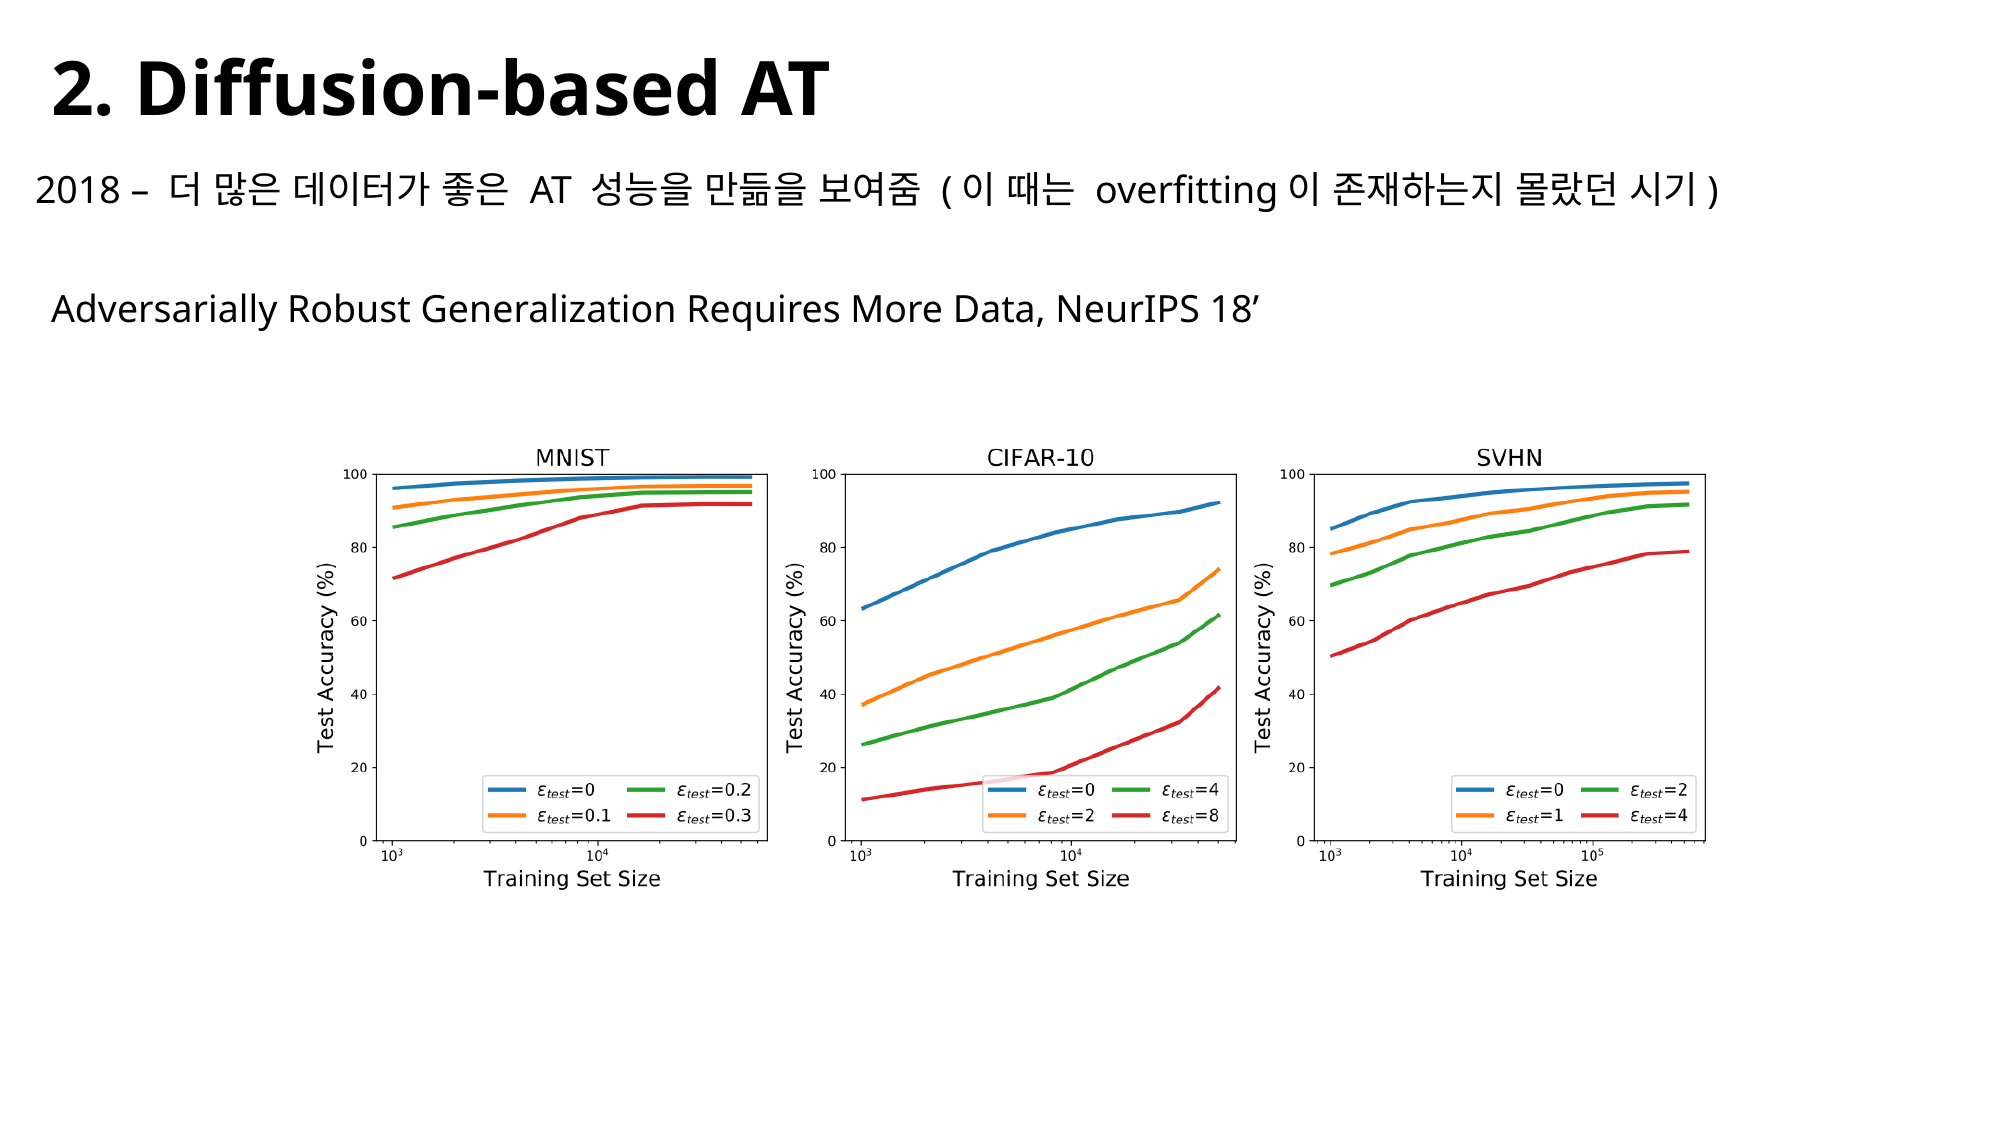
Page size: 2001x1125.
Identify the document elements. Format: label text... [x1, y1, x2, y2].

picture [300, 424, 1732, 913]
text_box 2018 – 더 많은 데이터가 좋은 AT 성능을 만듦을 보여줌 (이 때는 overfitting이 존재하는지 몰랐던 시기) [20, 158, 1734, 218]
text_box 2. Diffusion-based AT [36, 32, 1996, 138]
text_box Adversarially Robust Generalization Requires More Data, NeurIPS 18’ [36, 277, 1381, 338]
